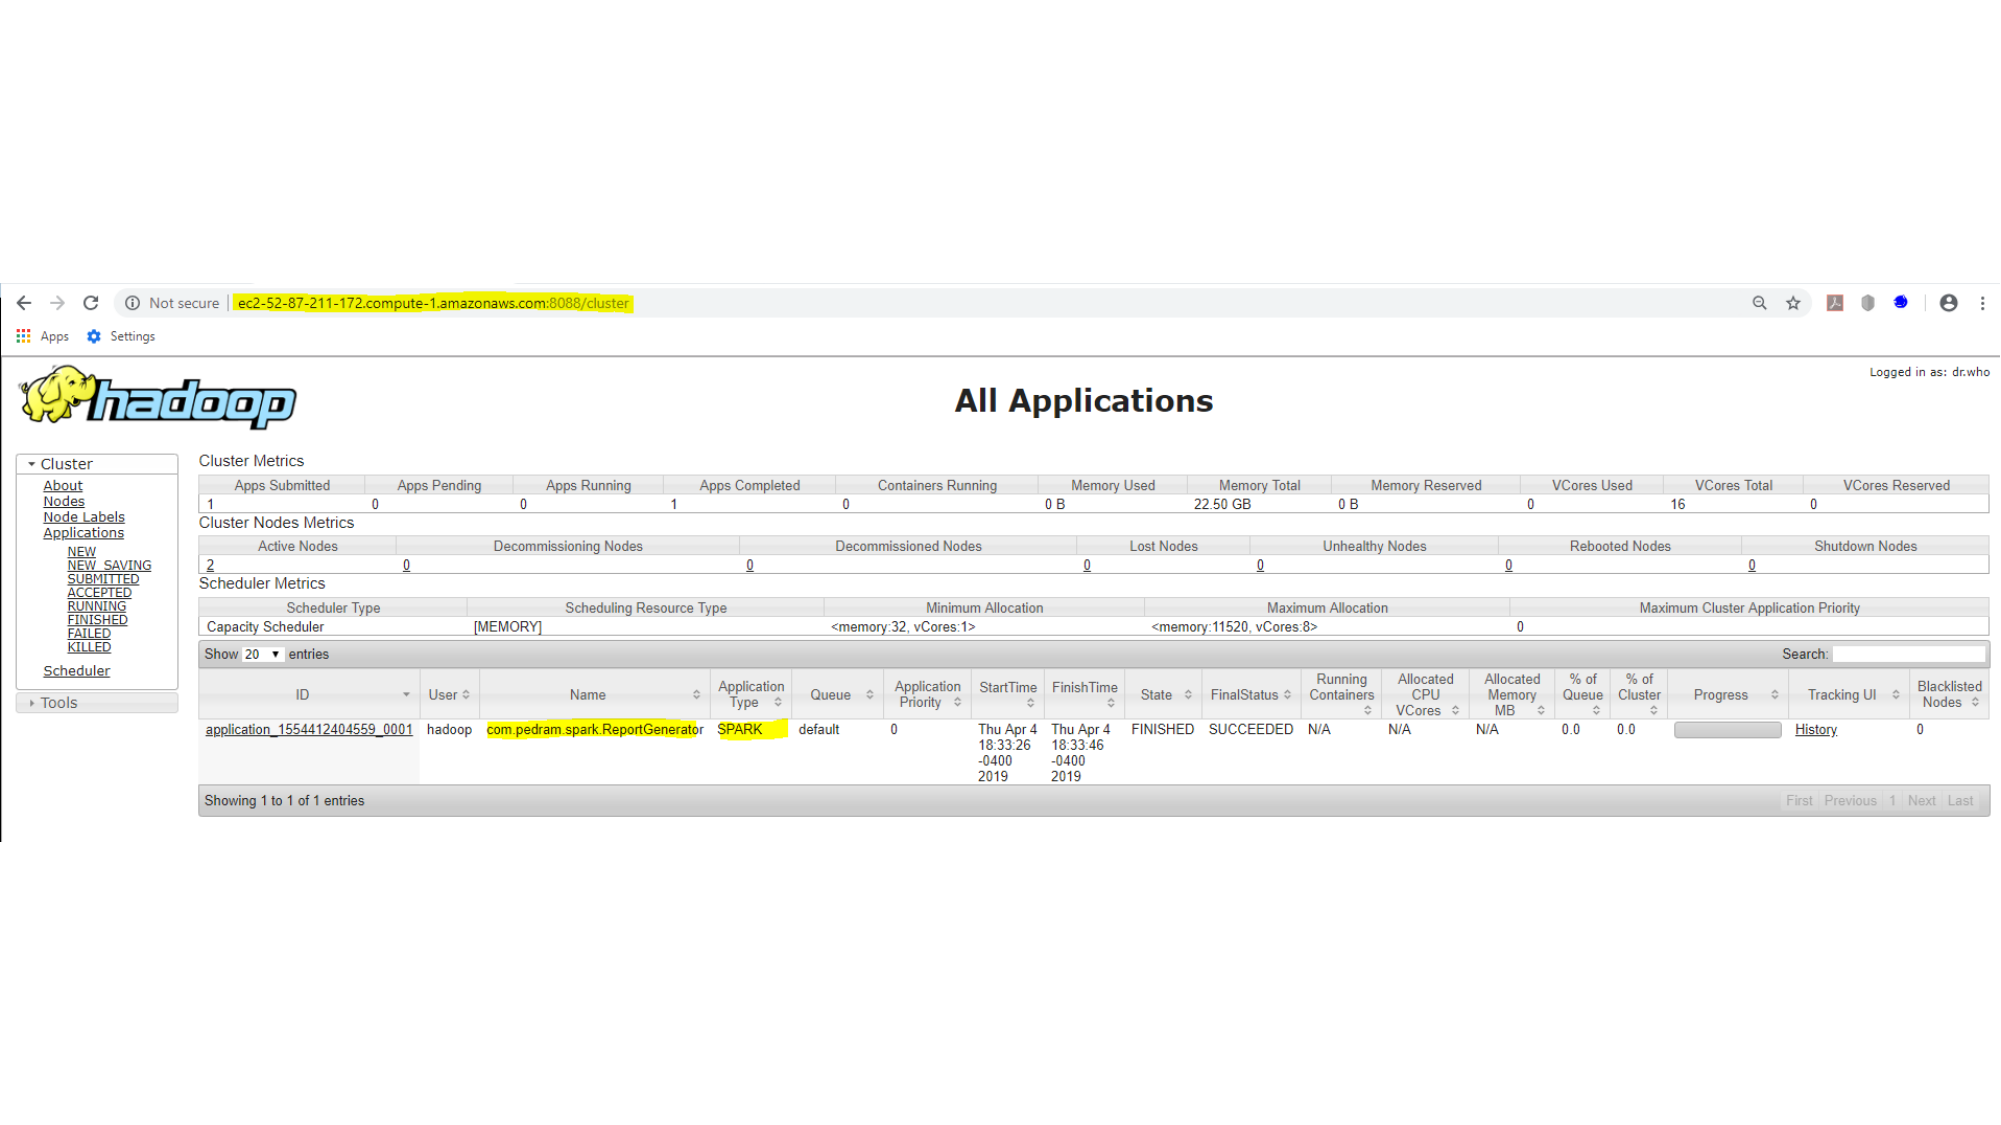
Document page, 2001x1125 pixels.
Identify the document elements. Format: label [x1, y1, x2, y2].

picture [0, 283, 2000, 842]
